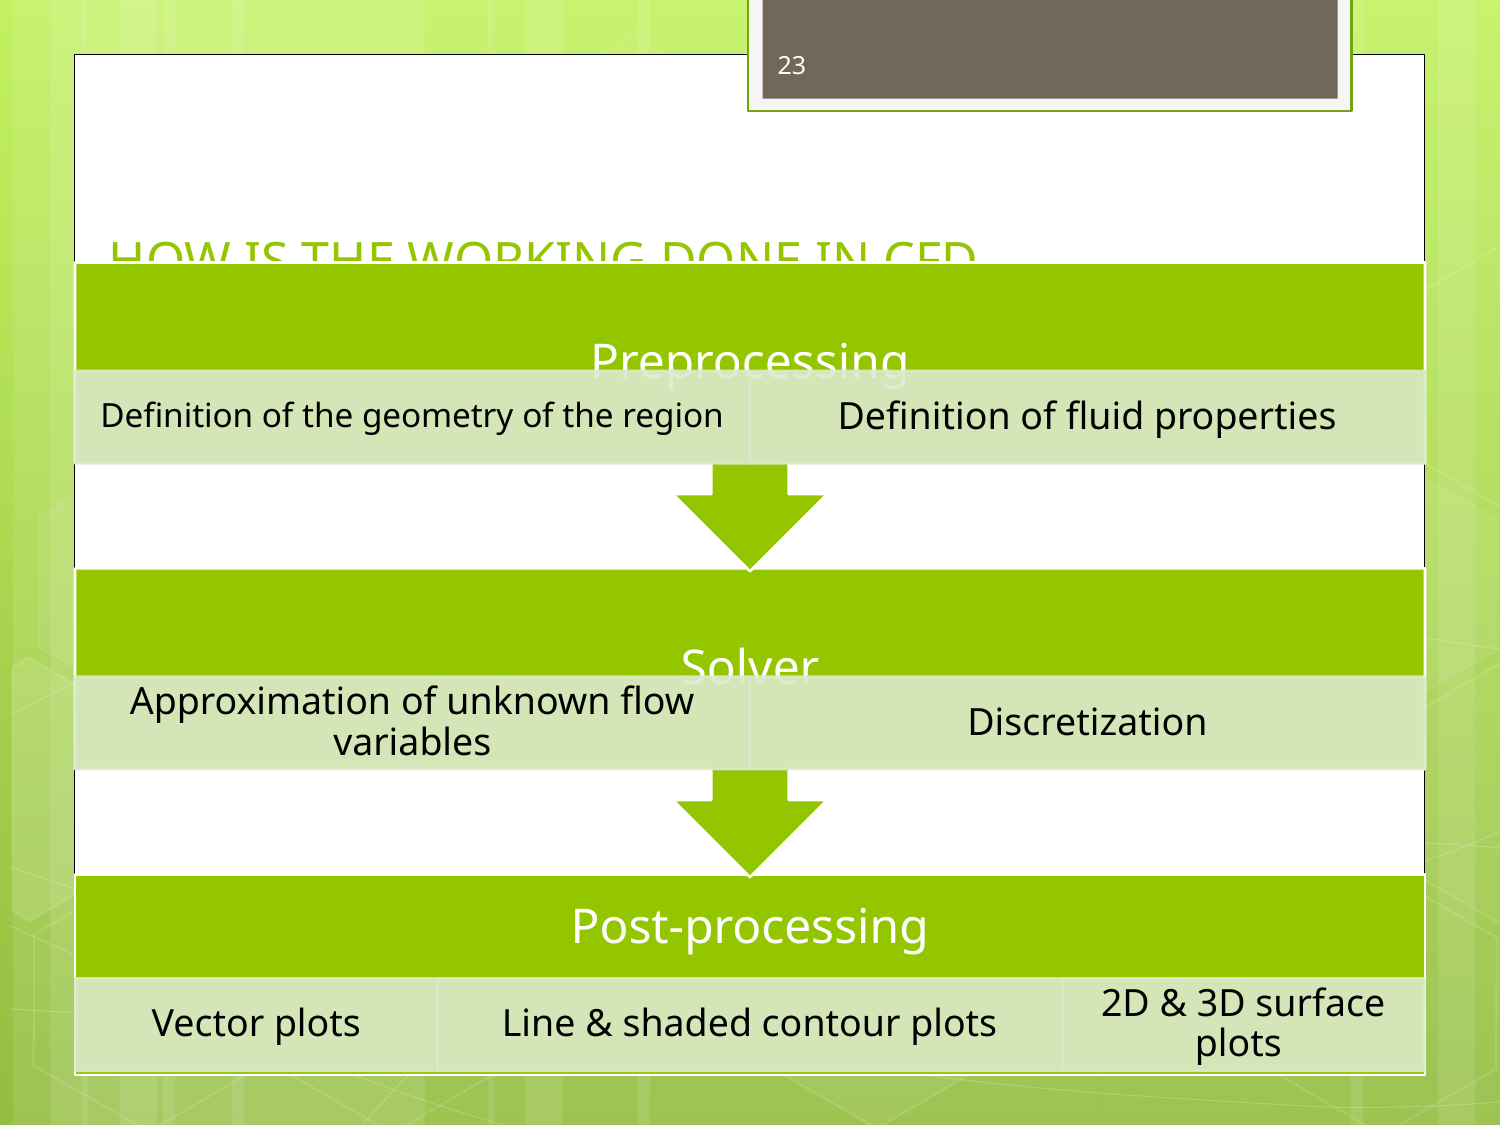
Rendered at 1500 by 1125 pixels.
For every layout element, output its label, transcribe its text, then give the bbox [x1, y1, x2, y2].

title HOW IS THE WORKING DONE IN CFD [93, 174, 1247, 260]
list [74, 262, 1426, 1076]
slide_number 23 [762, 36, 982, 97]
